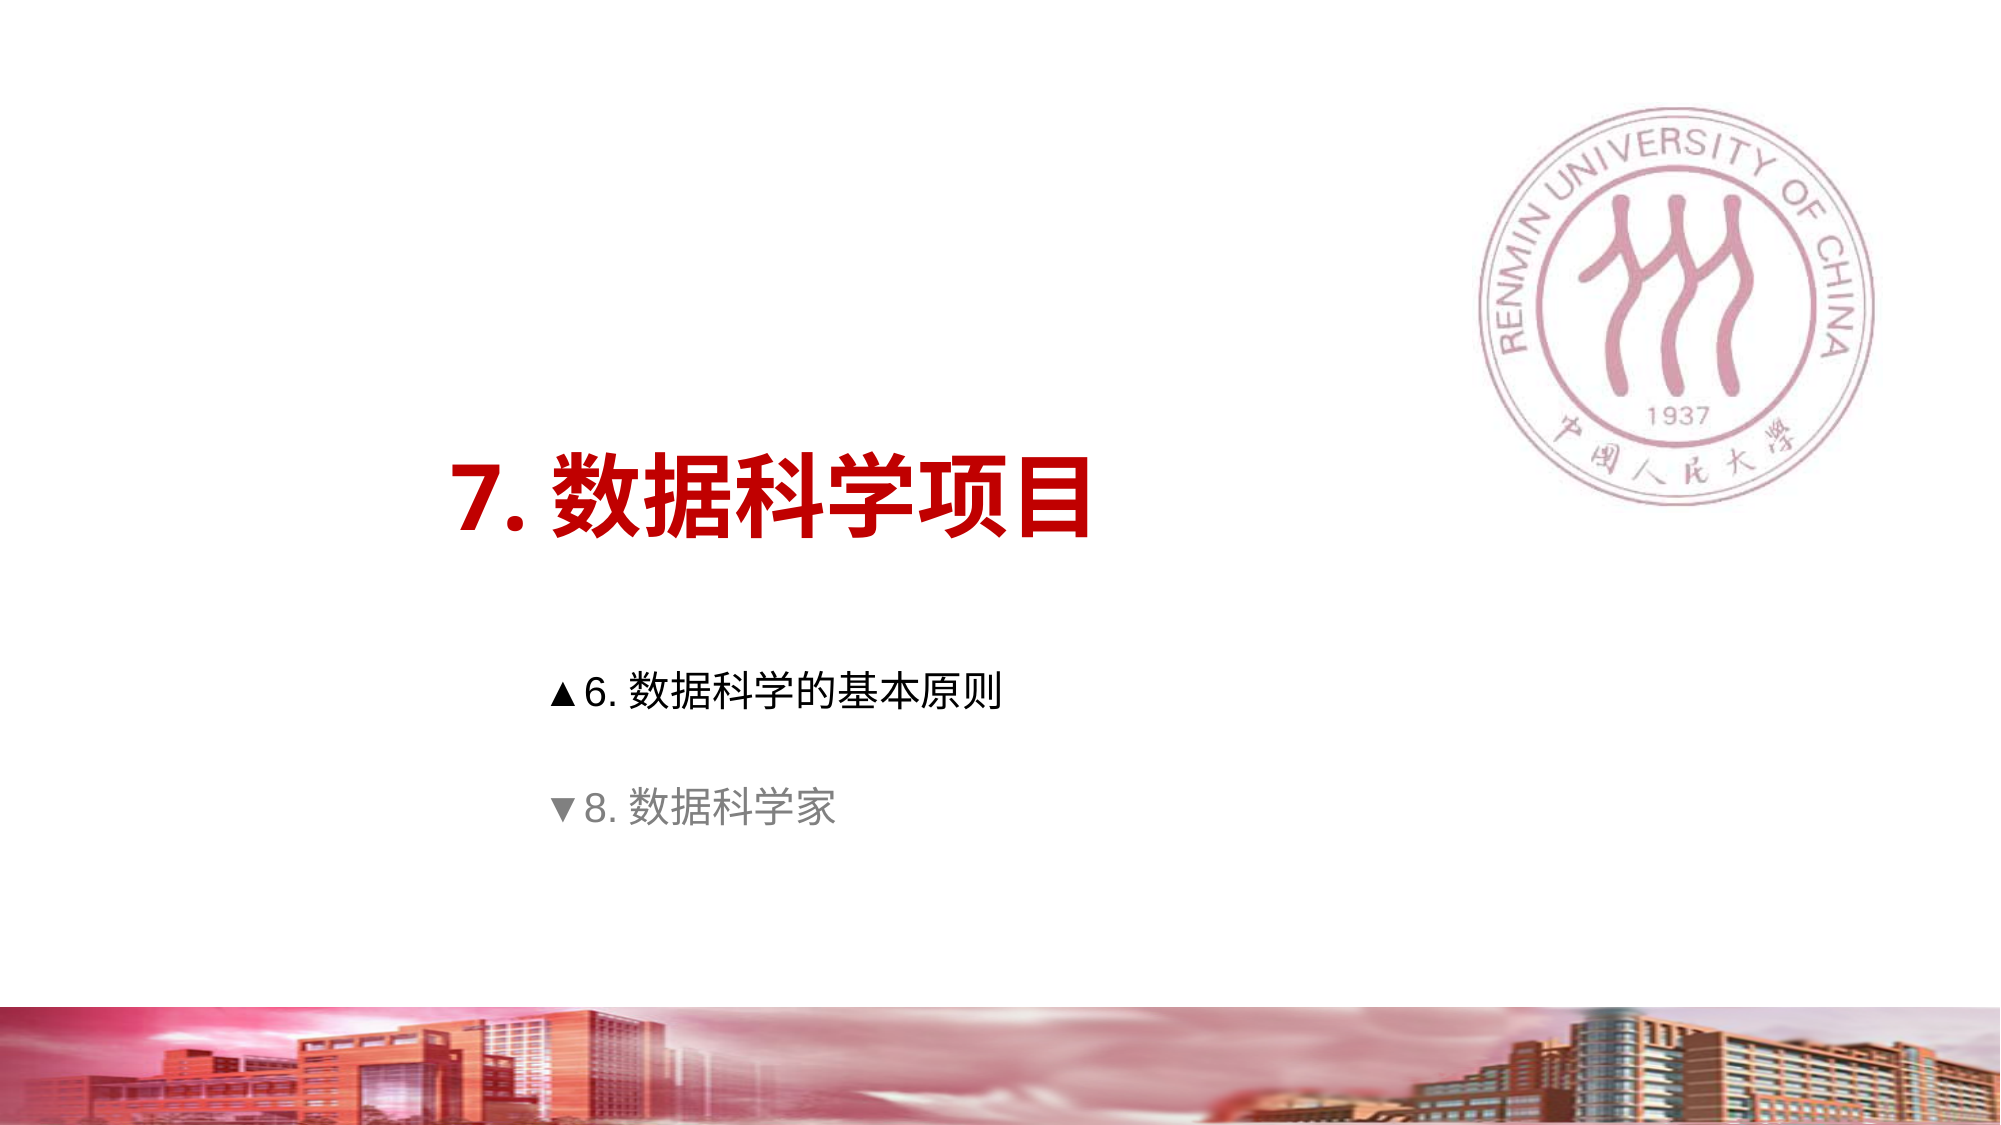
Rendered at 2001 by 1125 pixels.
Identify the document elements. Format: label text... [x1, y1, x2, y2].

picture [1472, 102, 1883, 513]
picture [0, 1007, 2000, 1125]
title 7.数据科学项目 [149, 399, 1402, 588]
subtitle ▲6.数据科学的基本原则 ▼8.数据科学家 [527, 656, 1355, 945]
